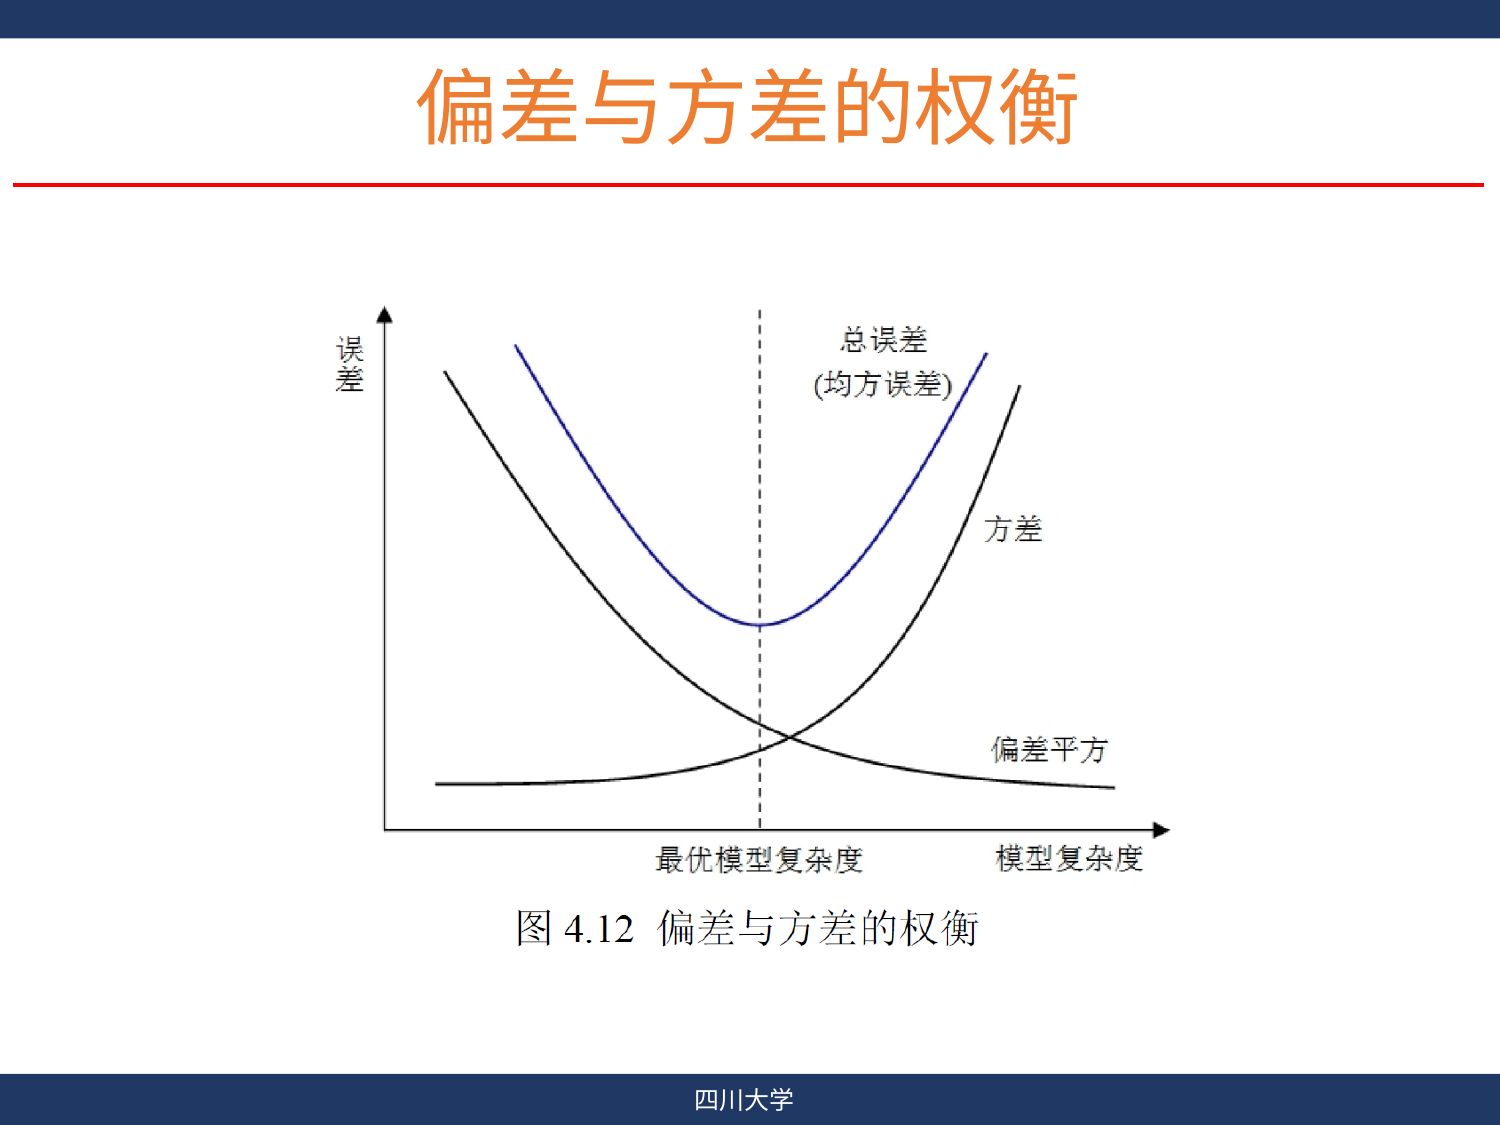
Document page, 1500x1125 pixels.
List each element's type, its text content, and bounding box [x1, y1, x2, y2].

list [308, 269, 1191, 968]
title 偏差与方差的权衡 [101, 60, 1395, 163]
